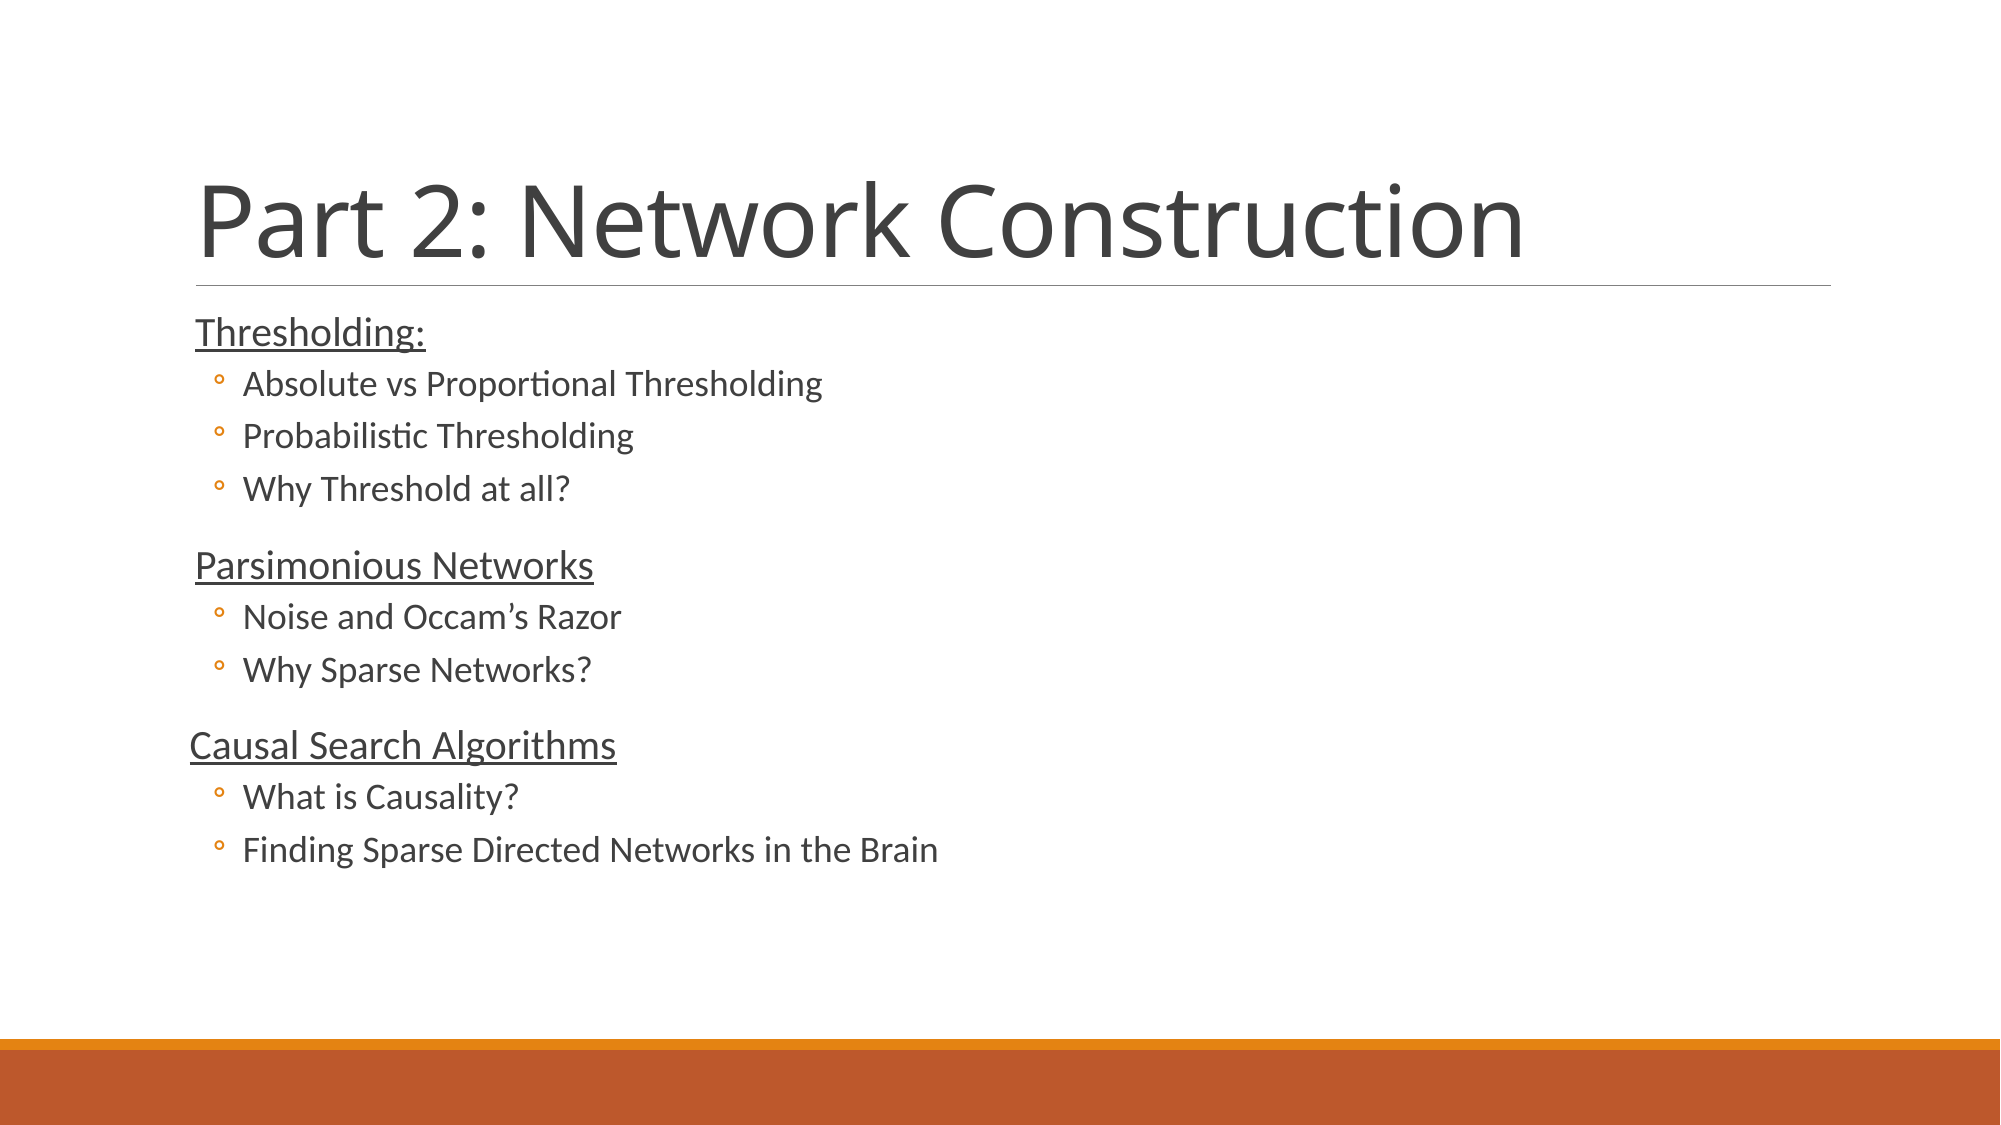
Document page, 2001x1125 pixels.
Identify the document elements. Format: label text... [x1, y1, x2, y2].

title Part 2: Network Construction [180, 47, 1830, 285]
list Thresholding: Absolute vs Proportional Thresholding Probabilistic Thresholding Why Threshold at all? Parsimonious Networks Noise and Occam’s Razor Why Sparse Networks? Causal Search Algorithms What is Causality? Finding Sparse Directed Networks in the Brain [180, 302, 1830, 963]
